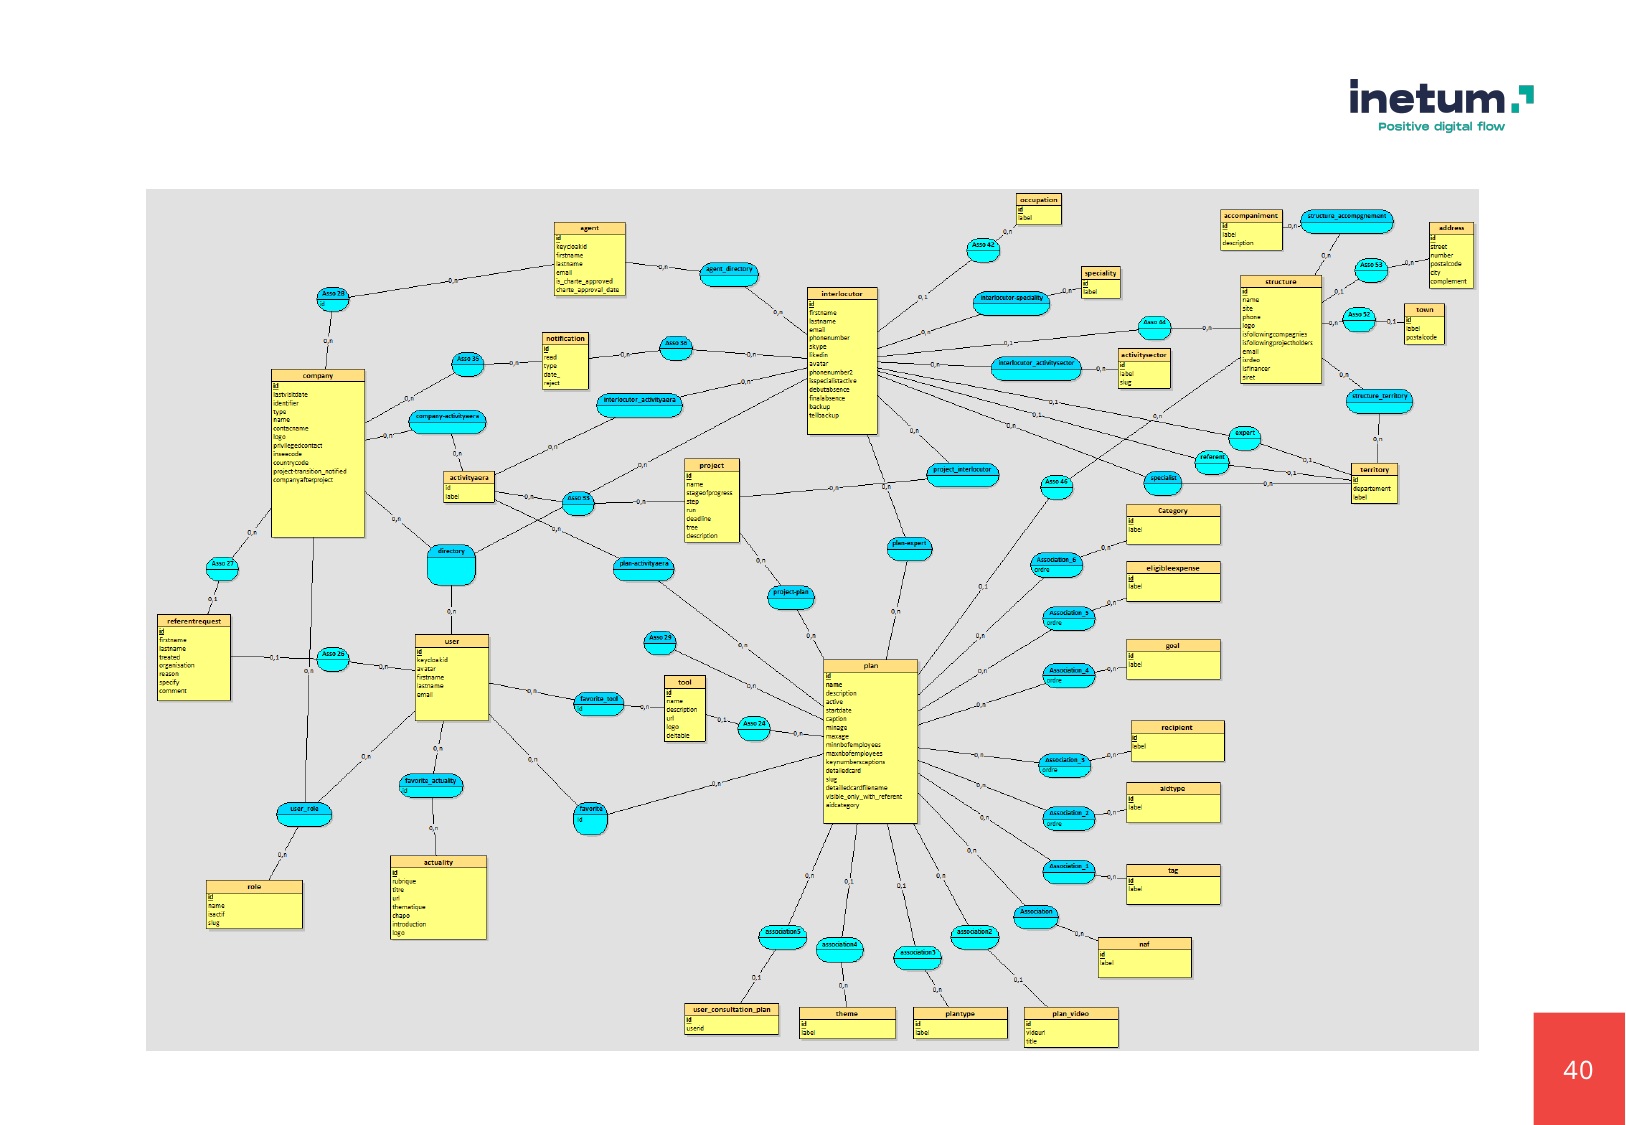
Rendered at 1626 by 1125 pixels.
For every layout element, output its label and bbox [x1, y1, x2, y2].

picture [146, 189, 1479, 1051]
picture [1350, 79, 1534, 133]
